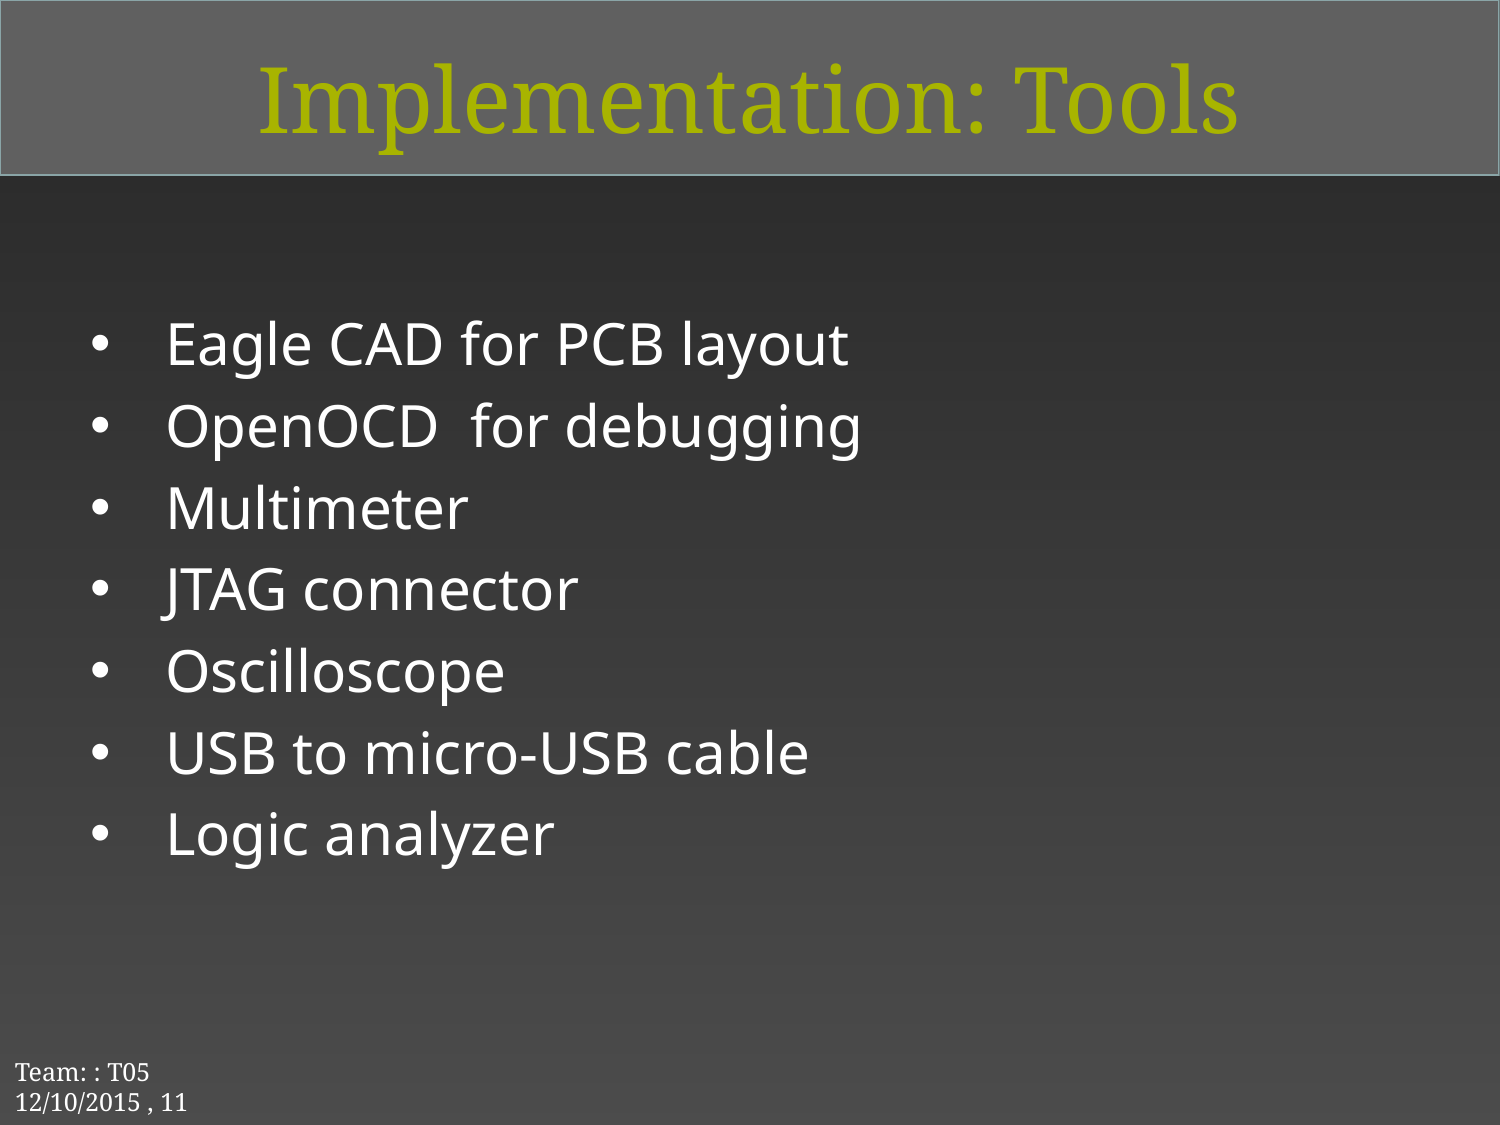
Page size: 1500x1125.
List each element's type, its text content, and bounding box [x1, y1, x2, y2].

list Eagle CAD for PCB layout OpenOCD for debugging Multimeter JTAG connector Oscilloscope USB to micro-USB cable Logic analyzer [75, 299, 1013, 980]
title Implementation: Tools [0, 46, 1499, 162]
